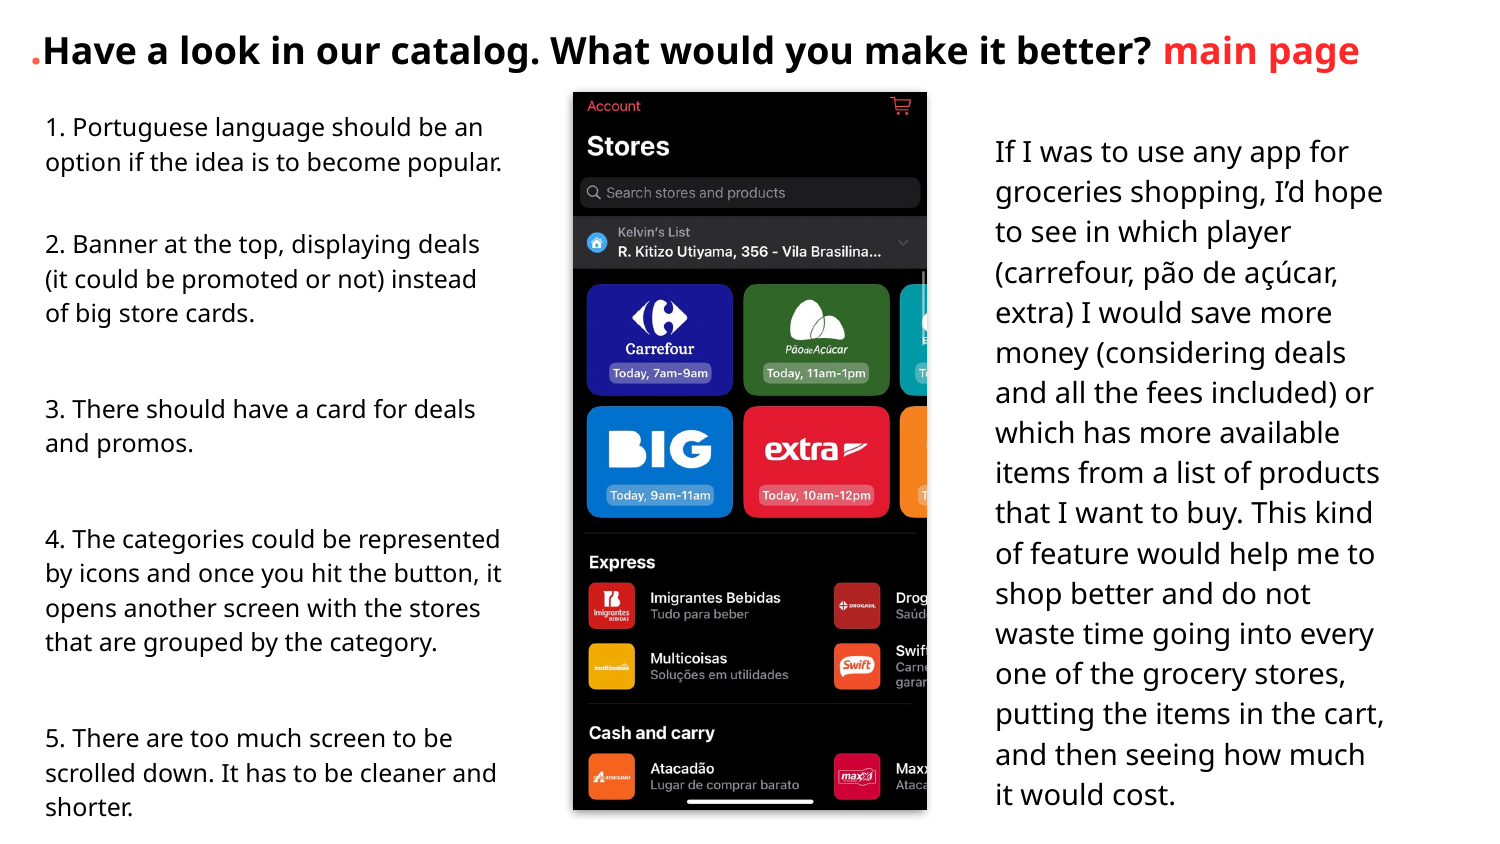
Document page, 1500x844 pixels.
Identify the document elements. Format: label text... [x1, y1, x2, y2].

text_box .Have a look in our catalog. What would you make it better? main page [30, 24, 1418, 71]
text_box If I was to use any app for groceries shopping, I’d hope to see in which player (carrefour, pão de açúcar, extra) I would save more money (considering deals and all the fees included) or which has more available items from a list of products that I want to buy. This kind of feature would help me to shop better and do not waste time going into every one of the grocery stores, putting the items in the cart, and then seeing how much it would cost. [979, 113, 1404, 826]
text_box 4. The categories could be represented by icons and once you hit the button, it opens another screen with the stores that are grouped by the category. [30, 503, 520, 672]
text_box 2. Banner at the top, displaying deals (it could be promoted or not) instead of big store cards. [30, 209, 520, 343]
picture [573, 92, 927, 810]
text_box 5. There are too much screen to be scrolled down. It has to be cleaner and shorter. [30, 703, 520, 837]
text_box 3. There should have a card for deals and promos. [30, 374, 520, 473]
text_box 1. Portuguese language should be an option if the idea is to become popular. [30, 92, 520, 192]
